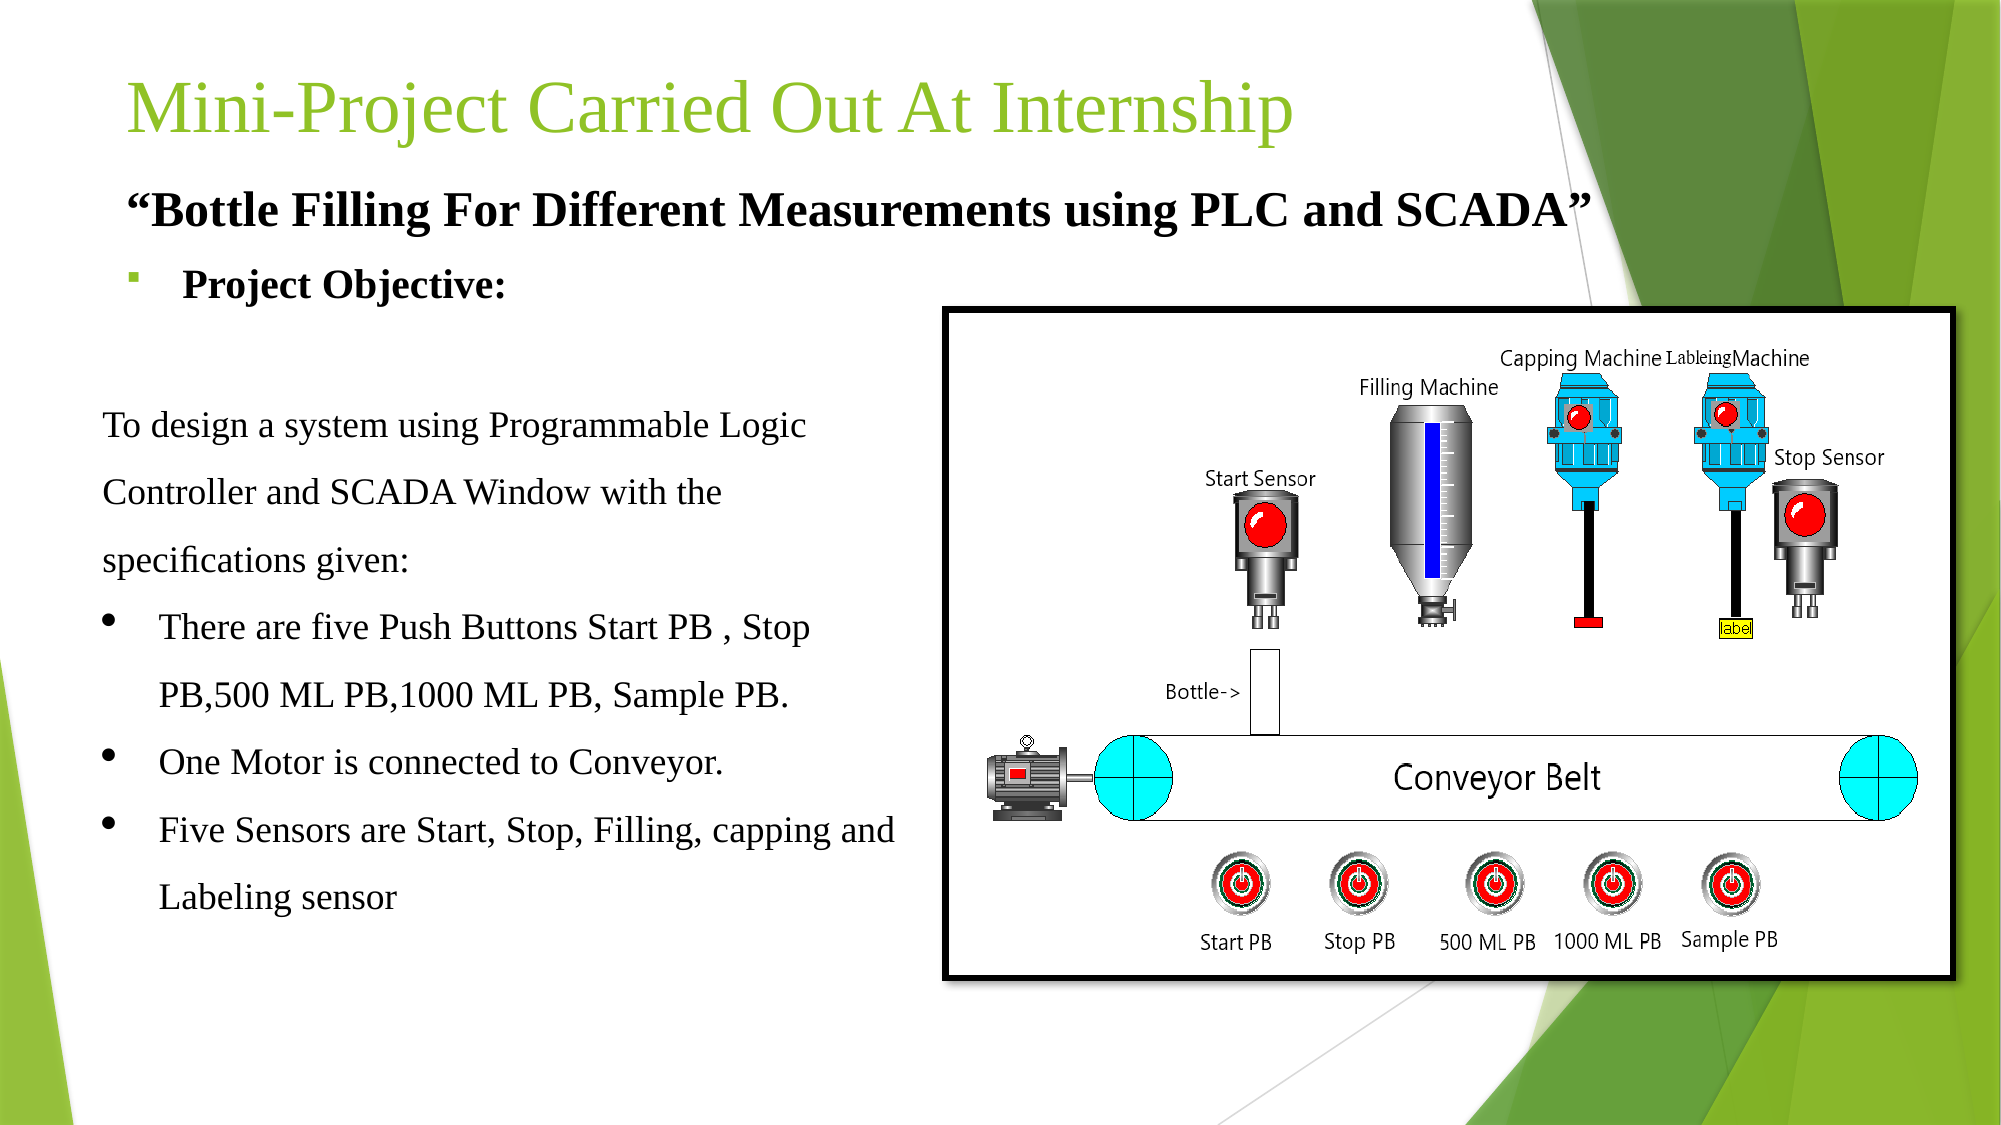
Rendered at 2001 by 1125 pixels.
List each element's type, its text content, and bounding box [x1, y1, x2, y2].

picture [948, 311, 1951, 976]
list “Bottle Filling For Different Measurements using PLC and SCADA” Project Objective: [111, 168, 1675, 363]
title Mini-Project Carried Out At Internship [111, 50, 1522, 163]
text_box To design a system using Programmable Logic Controller and SCADA Window with the speciﬁcations given: There are five Push Buttons Start PB , Stop PB,500 ML PB,1000 ML PB, Sample PB. One Motor is connected to Conveyor. Five Sensors are Start, Stop, Filling, capping and Labeling sensor [87, 370, 925, 925]
